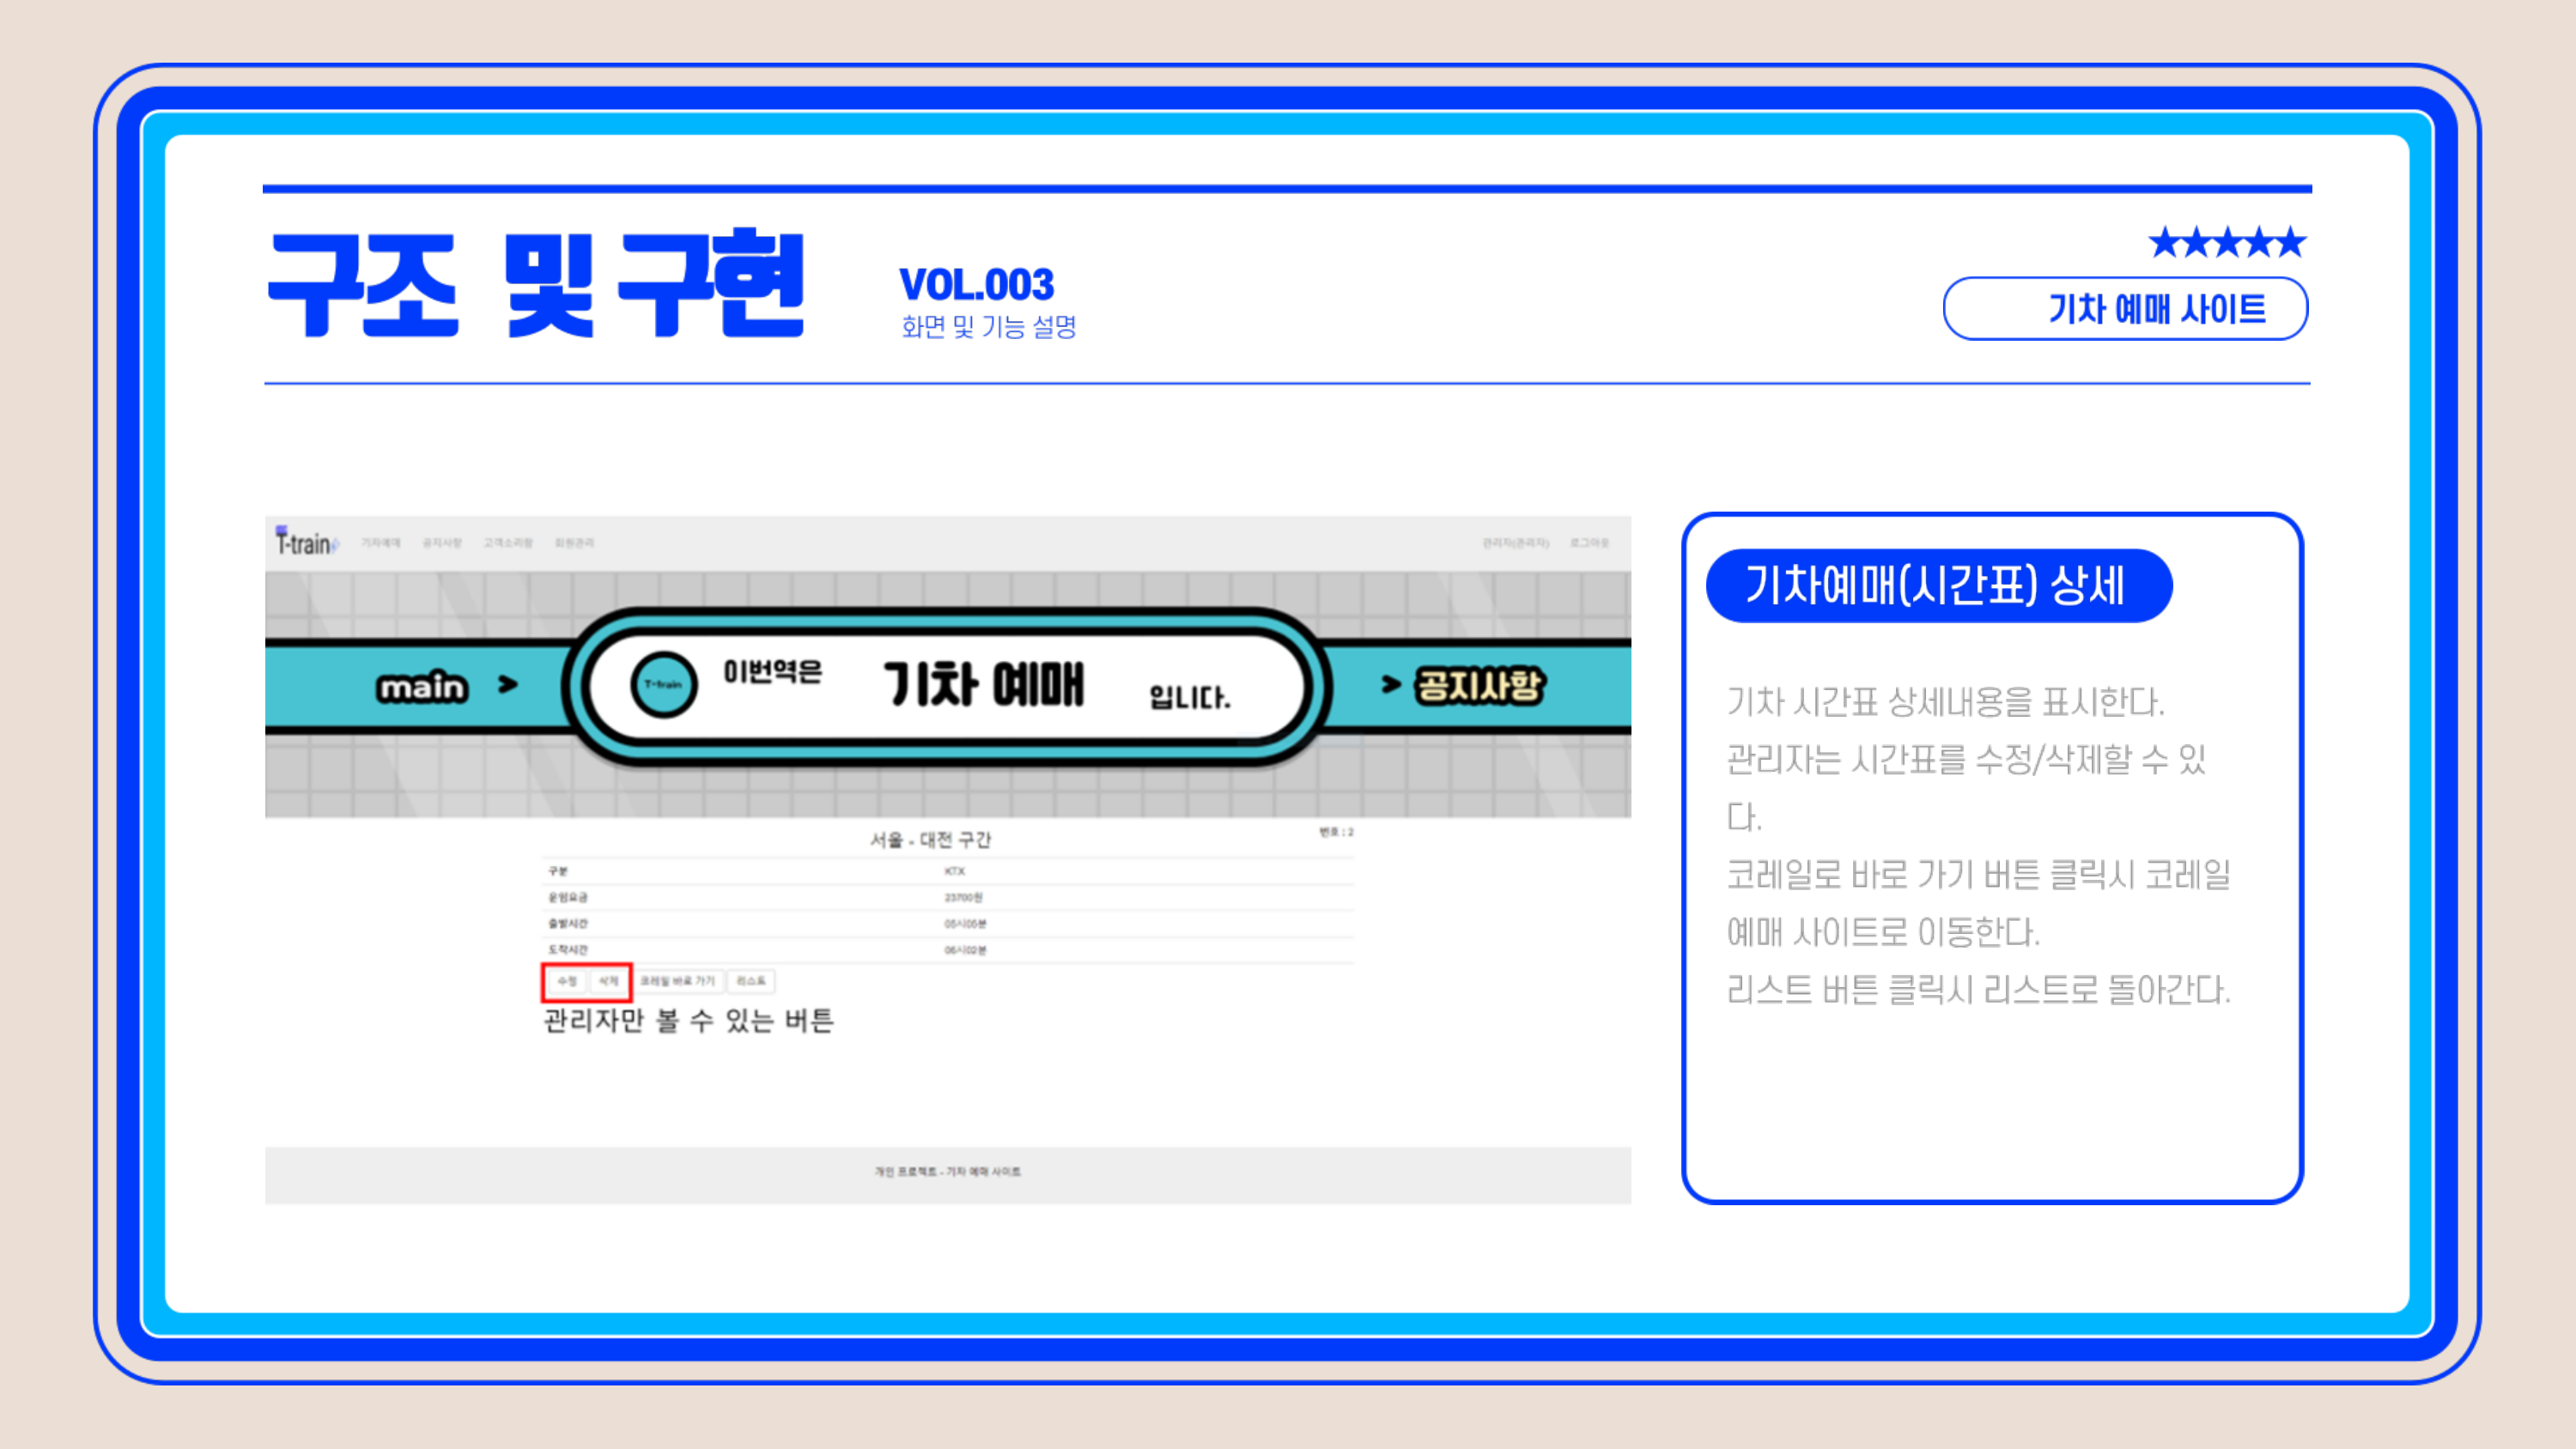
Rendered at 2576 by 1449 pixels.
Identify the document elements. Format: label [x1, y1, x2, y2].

text_box [264, 450, 1632, 1220]
picture [1721, 674, 2251, 1020]
picture [1946, 281, 2281, 339]
text_box [1681, 512, 2305, 1205]
text_box [2142, 548, 2174, 623]
picture [893, 252, 1087, 351]
text_box [2285, 283, 2309, 341]
picture [250, 199, 854, 389]
text_box [93, 63, 2482, 1386]
picture [2080, 214, 2327, 276]
picture [1703, 548, 2142, 627]
text_box [263, 173, 2313, 206]
text_box [858, 379, 2311, 389]
text_box [1943, 276, 2076, 282]
